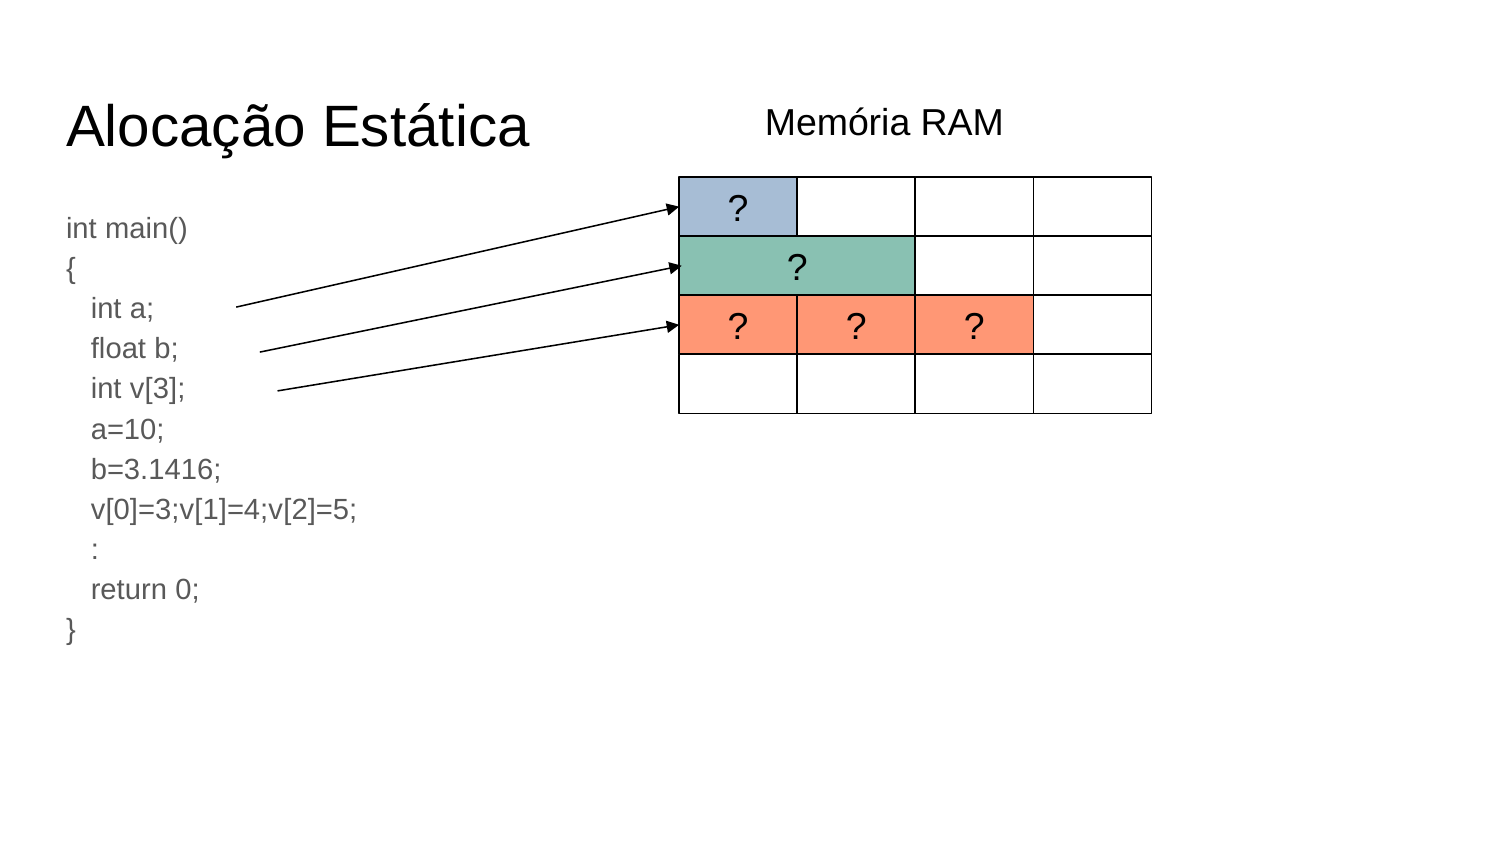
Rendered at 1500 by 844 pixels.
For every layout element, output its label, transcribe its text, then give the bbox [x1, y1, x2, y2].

text_box ? [684, 236, 915, 295]
text_box ? [679, 177, 797, 236]
text_box Alocação Estática [51, 72, 1449, 167]
text_box ? [797, 295, 915, 354]
text_box [797, 177, 915, 236]
text_box [1033, 177, 1152, 236]
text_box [277, 324, 680, 392]
text_box [915, 354, 1033, 414]
text_box Memória RAM [749, 90, 1075, 166]
text_box ? [915, 295, 1033, 354]
text_box int main() { int a; float b; int v[3]; a=10; b=3.1416; v[0]=3;v[1]=4;v[2]=5; : return 0; } [51, 189, 561, 750]
text_box [1033, 354, 1152, 414]
text_box ? [687, 295, 797, 354]
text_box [235, 206, 680, 308]
text_box [797, 354, 915, 414]
text_box [1033, 295, 1152, 354]
text_box [915, 177, 1033, 236]
text_box [915, 236, 1033, 295]
text_box [1033, 236, 1152, 295]
text_box [679, 354, 797, 414]
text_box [259, 265, 682, 353]
